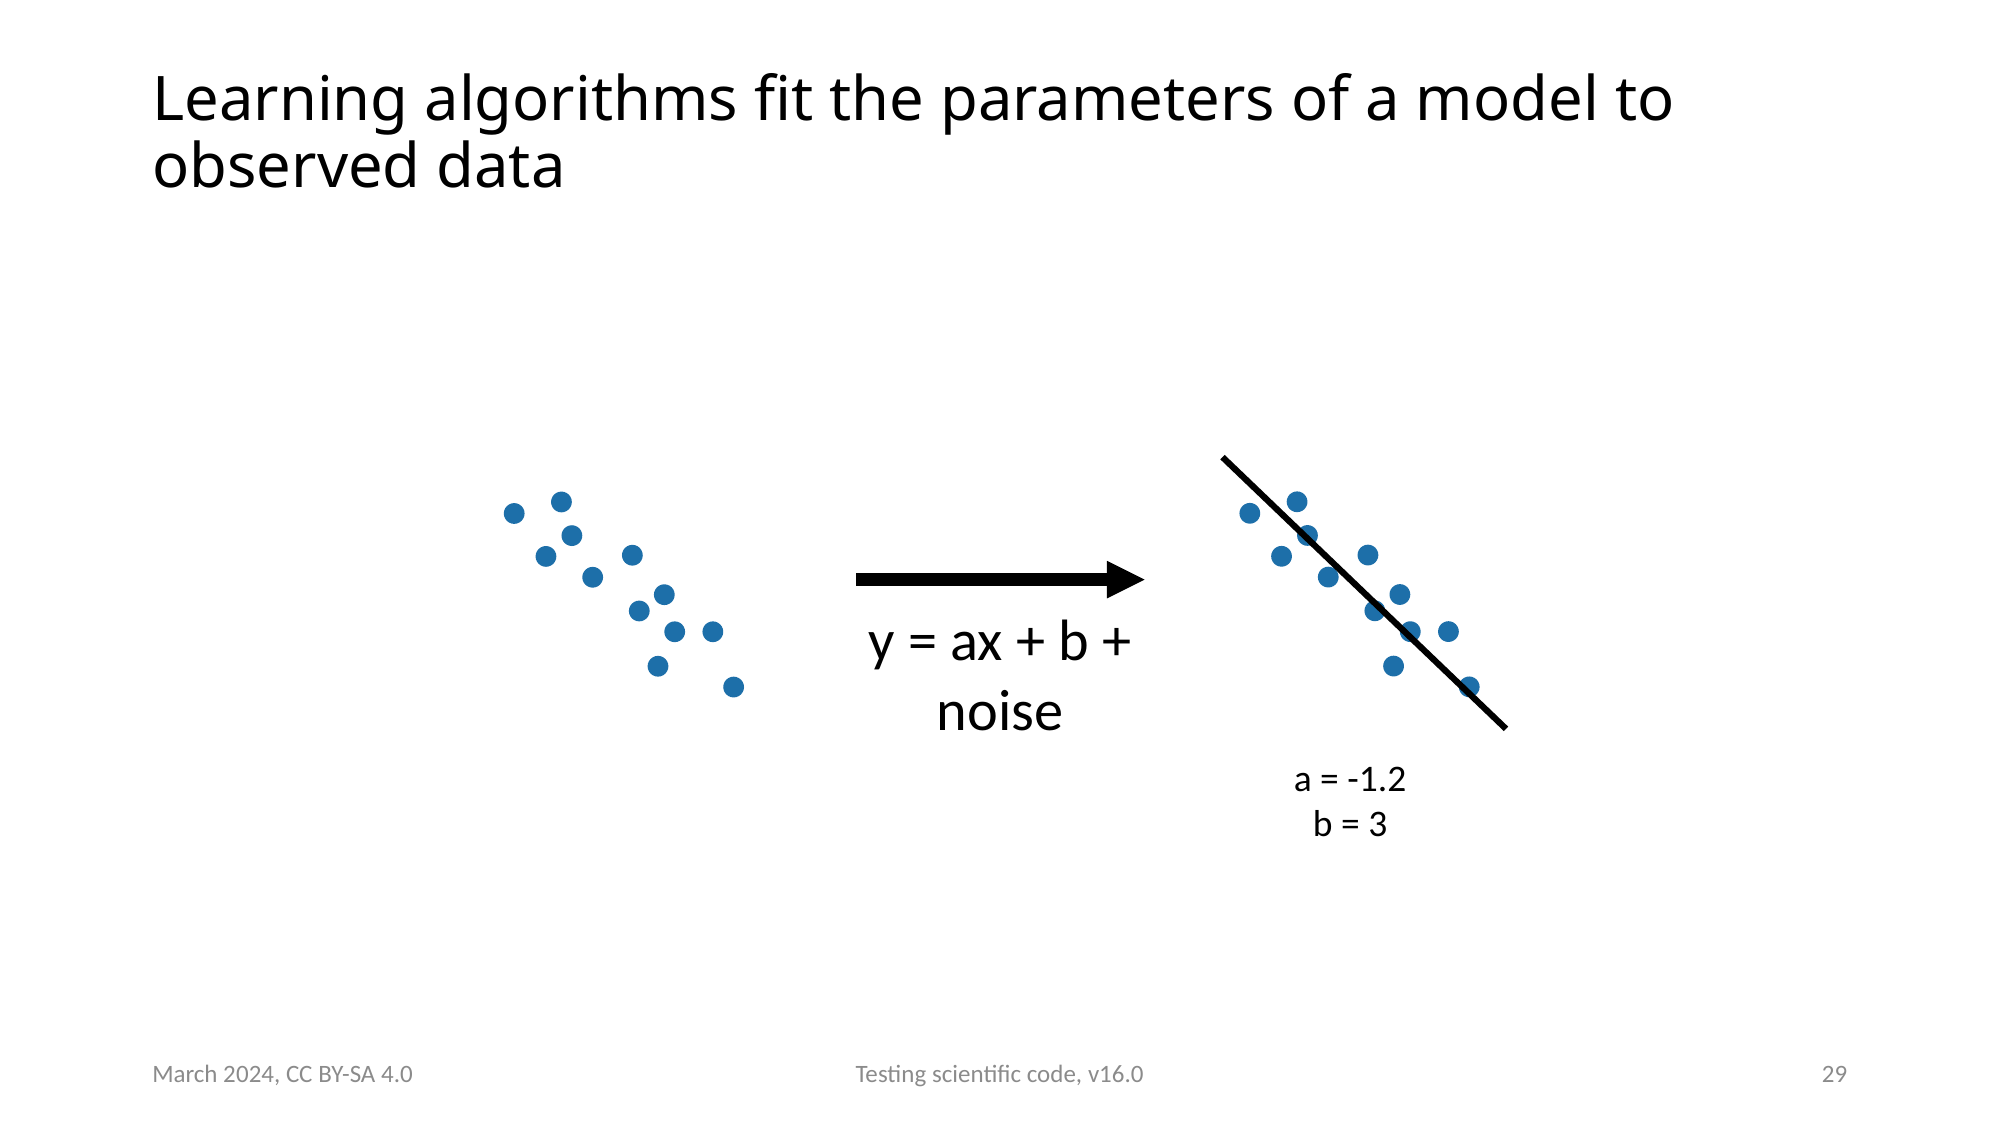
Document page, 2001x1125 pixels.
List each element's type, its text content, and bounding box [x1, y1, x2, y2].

title Learning algorithms fit the parameters of a model to observed data [137, 59, 1863, 209]
text_box a = -1.2 b = 3 [1221, 746, 1479, 852]
footer Testing scientific code, v16.0 [662, 1042, 1338, 1103]
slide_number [137, 1042, 588, 1103]
text_box y = ax + b + noise [846, 594, 1154, 750]
slide_number 29 [1412, 1042, 1863, 1103]
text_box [503, 491, 745, 698]
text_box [1222, 457, 1507, 729]
